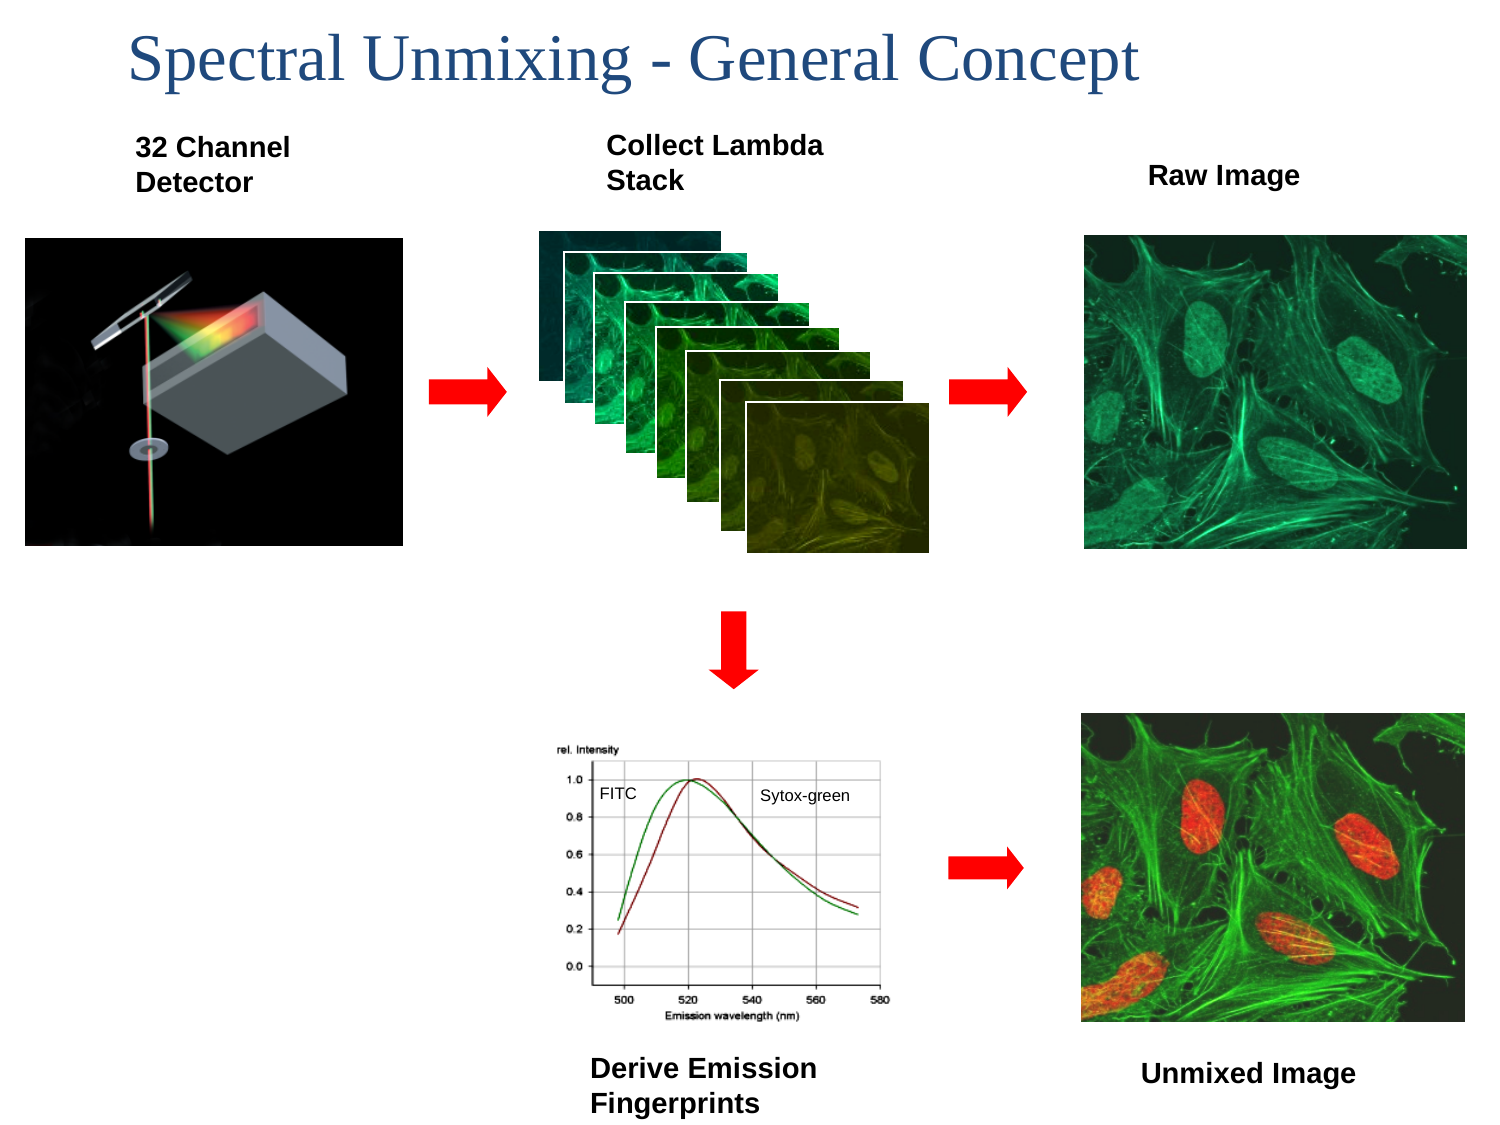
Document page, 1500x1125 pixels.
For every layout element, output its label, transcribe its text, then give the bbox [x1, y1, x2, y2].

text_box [554, 610, 914, 1125]
text_box Spectral Unmixing - General Concept [112, 0, 1388, 188]
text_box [948, 148, 1468, 550]
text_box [428, 118, 930, 554]
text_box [947, 712, 1466, 1098]
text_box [24, 120, 404, 547]
